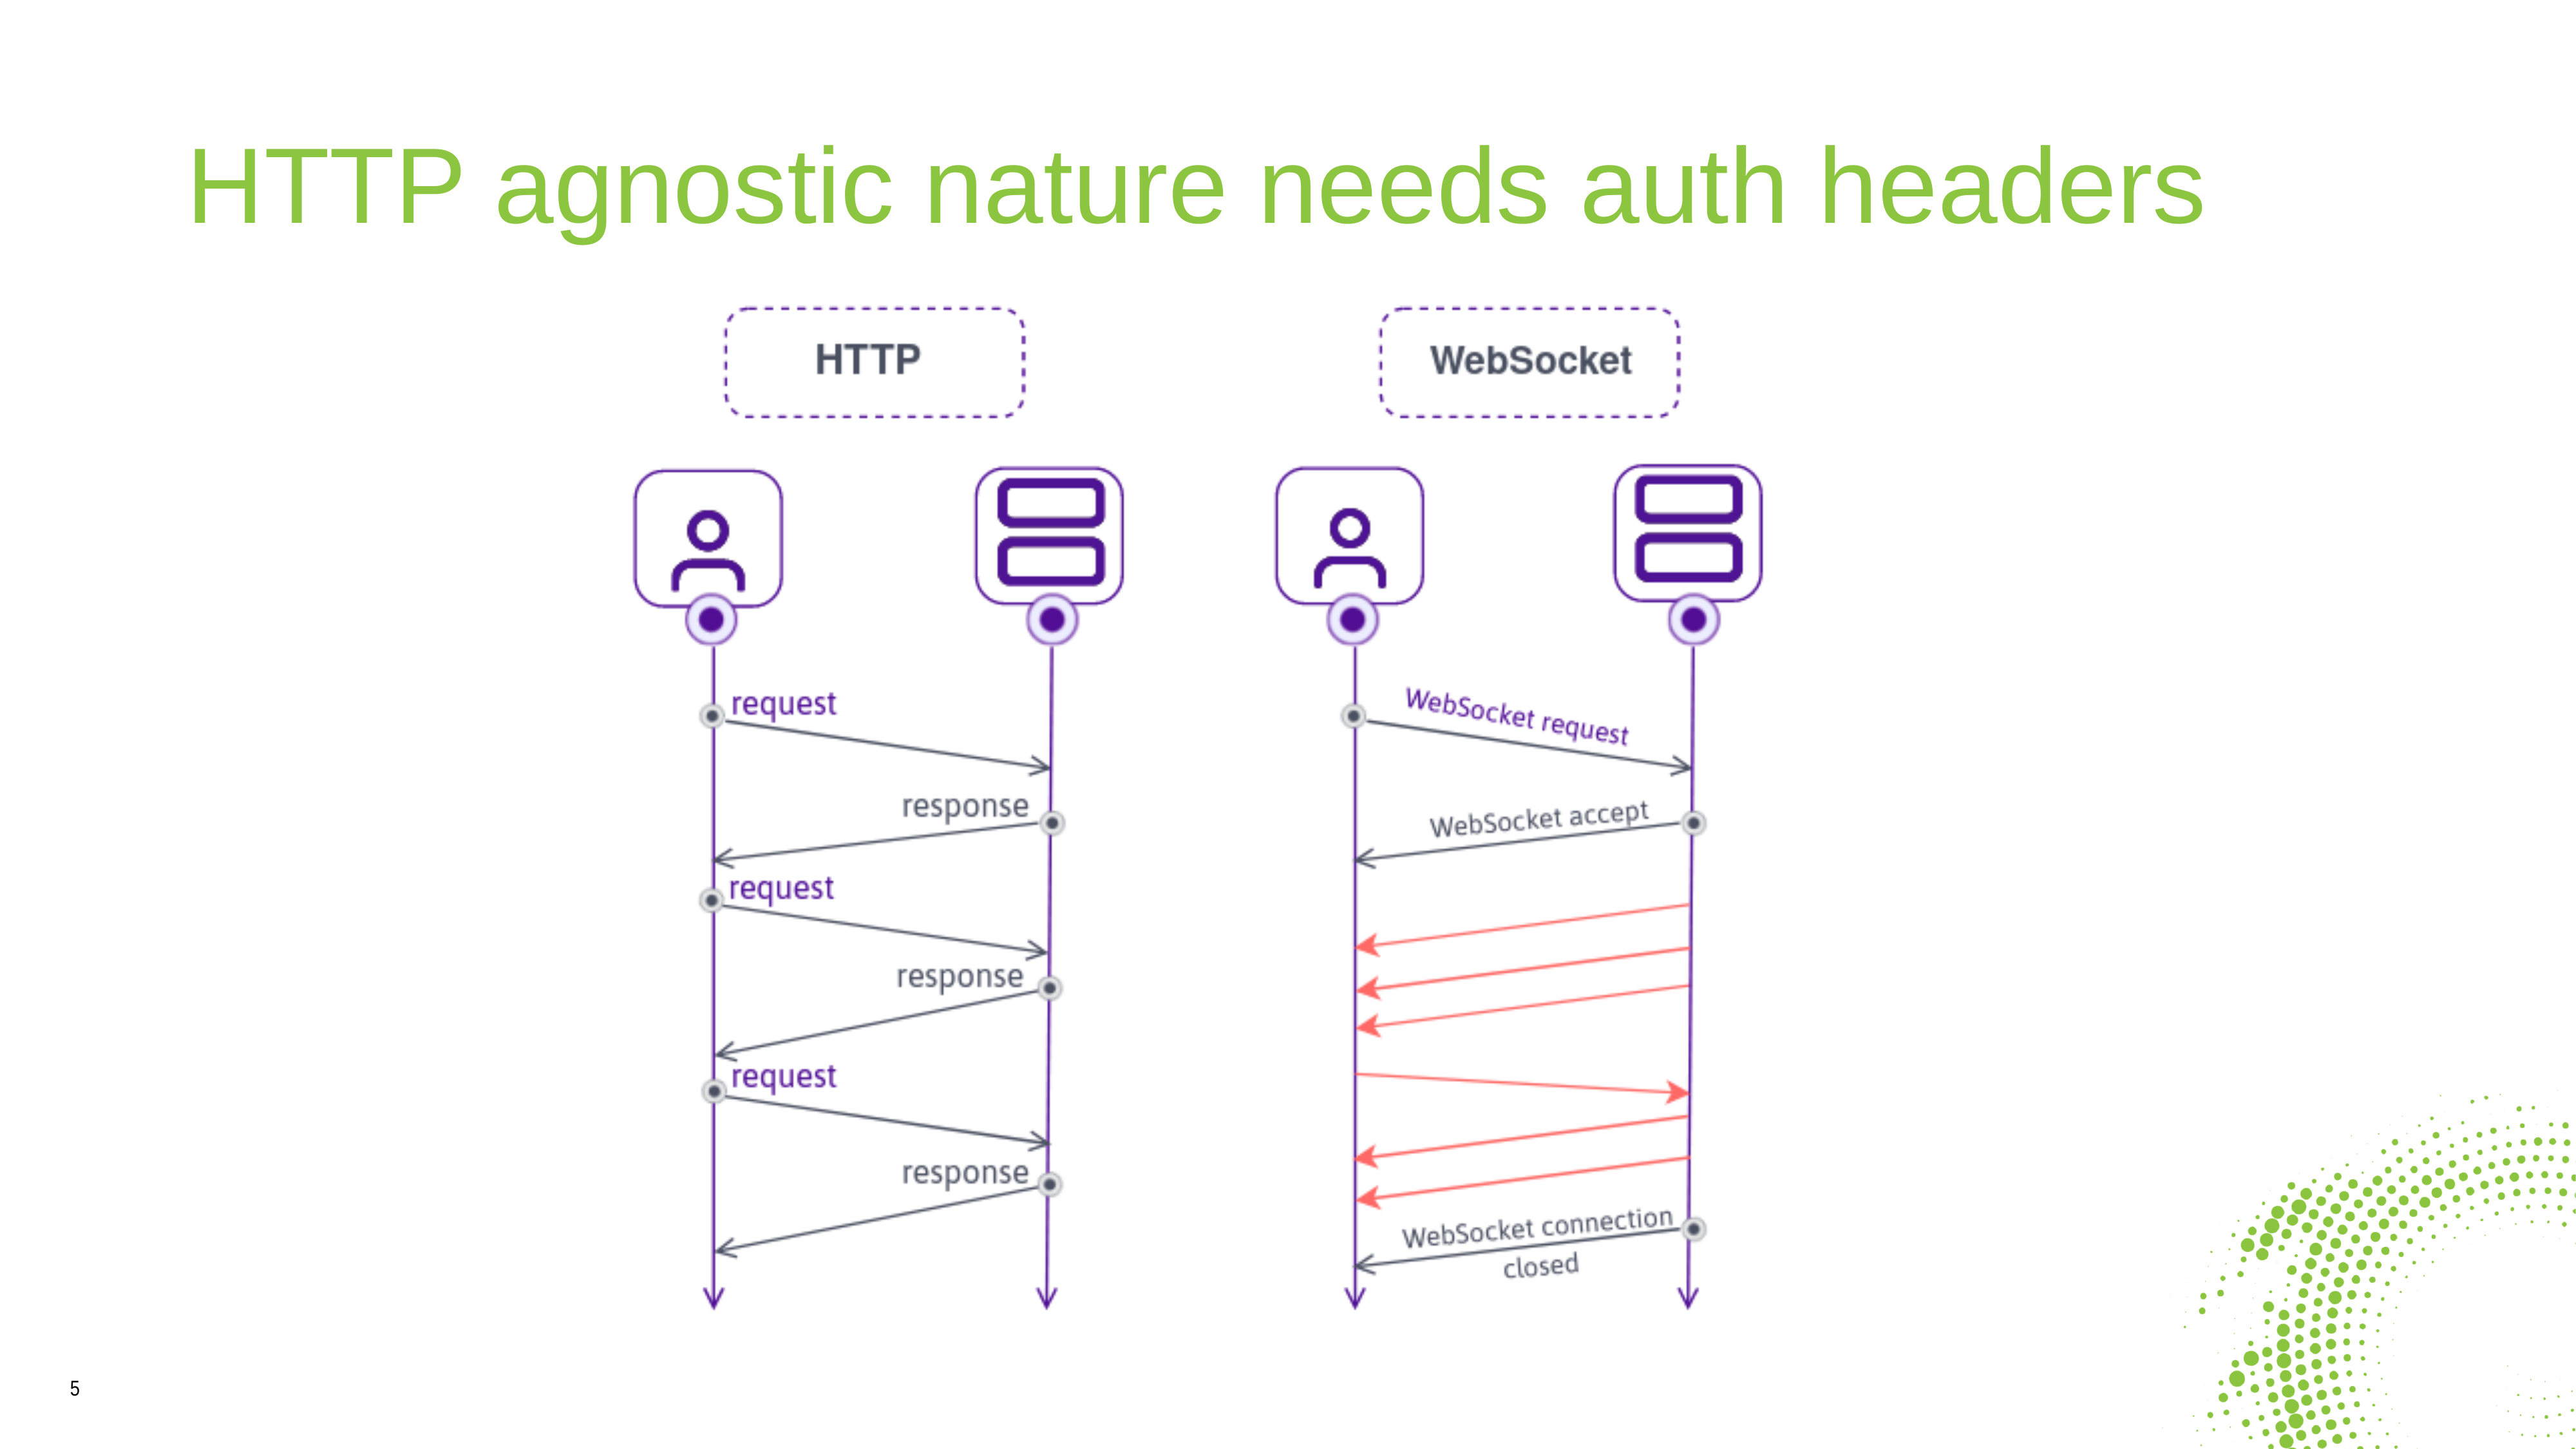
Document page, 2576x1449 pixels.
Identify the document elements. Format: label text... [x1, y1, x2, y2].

picture [616, 289, 1795, 1388]
picture [2134, 1051, 2576, 1449]
text_box HTTP agnostic nature needs auth headers [176, 135, 2399, 251]
